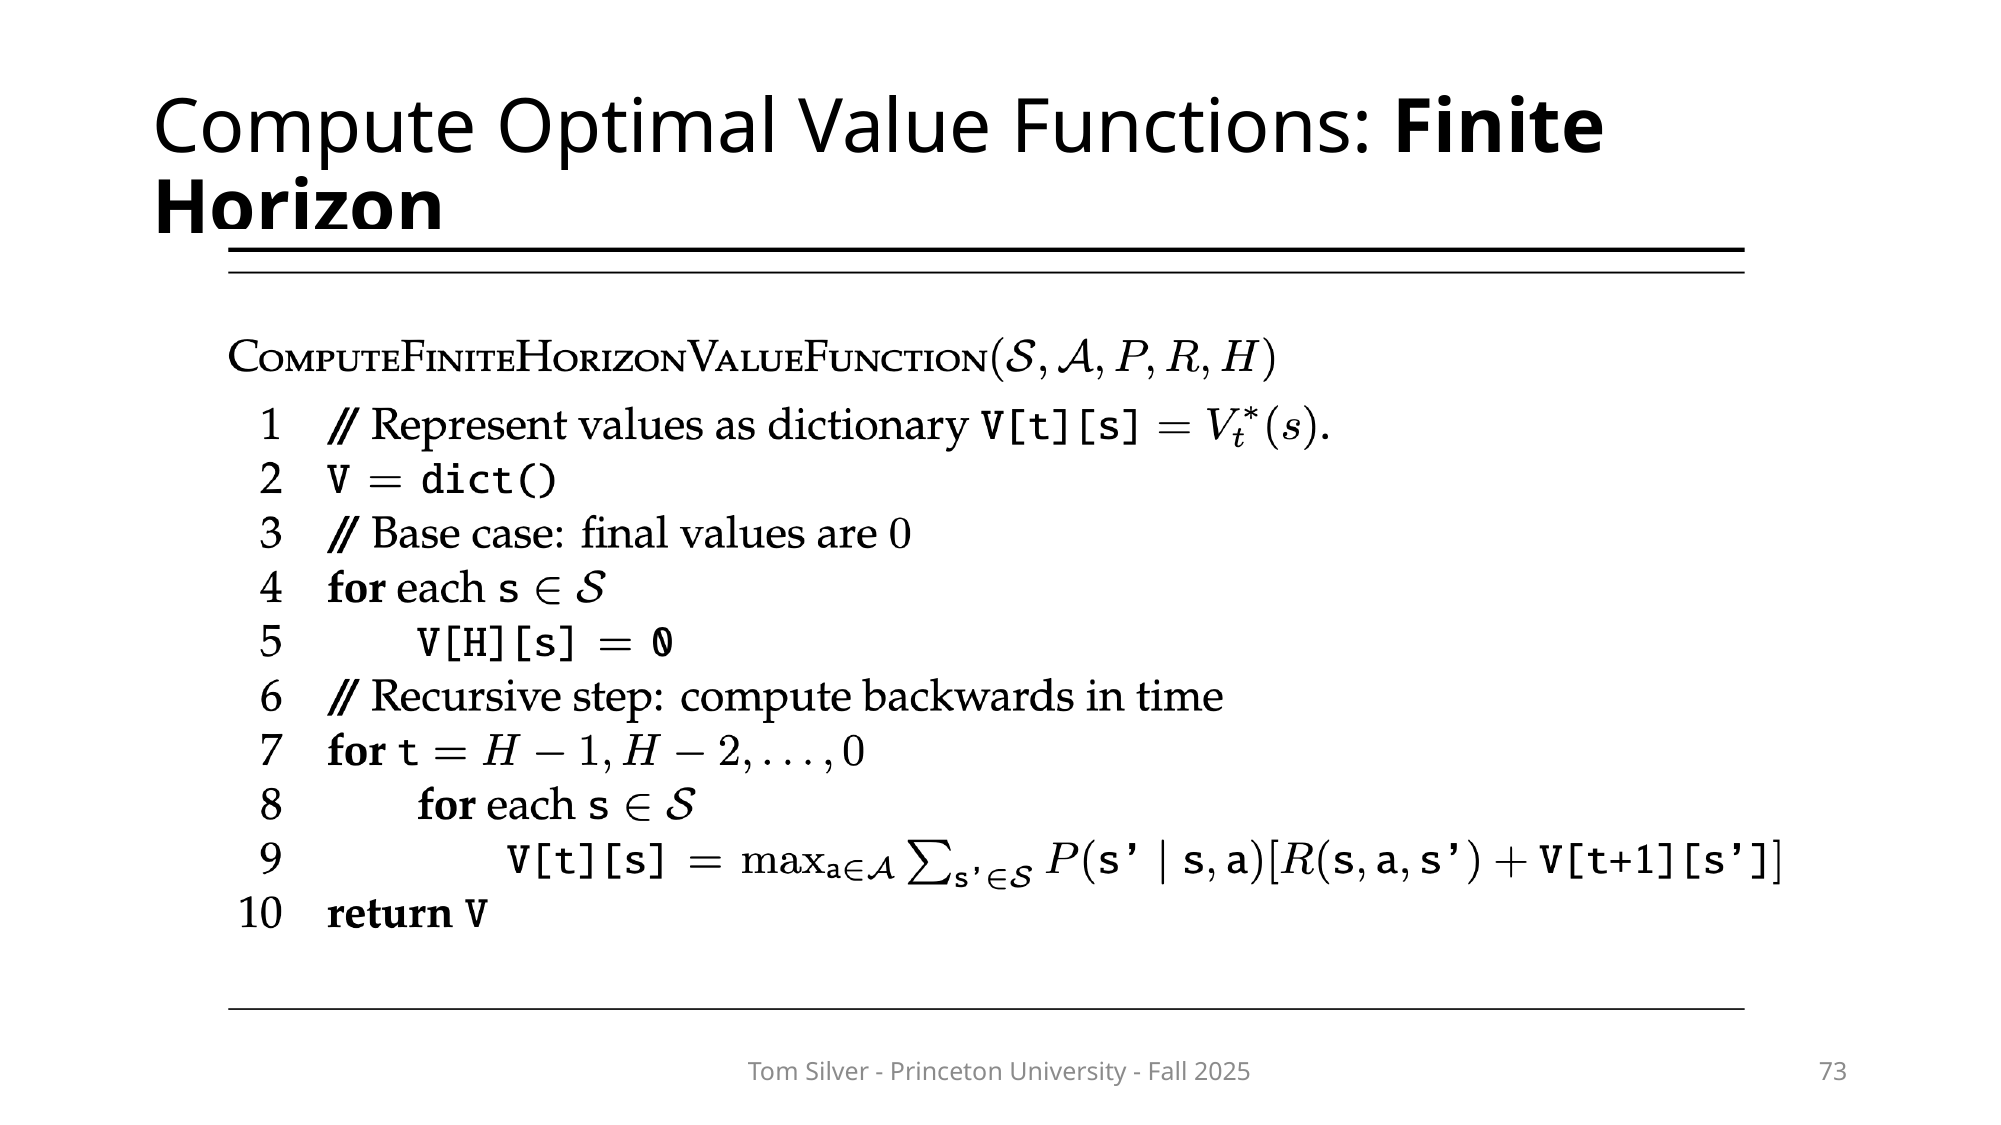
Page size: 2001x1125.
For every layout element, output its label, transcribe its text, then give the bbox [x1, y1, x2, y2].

slide_number 73 [1412, 1042, 1863, 1103]
title Compute Optimal Value Functions: Finite Horizon [137, 59, 1863, 278]
footer Tom Silver - Princeton University - Fall 2025 [662, 1042, 1338, 1103]
picture [207, 228, 1793, 1030]
